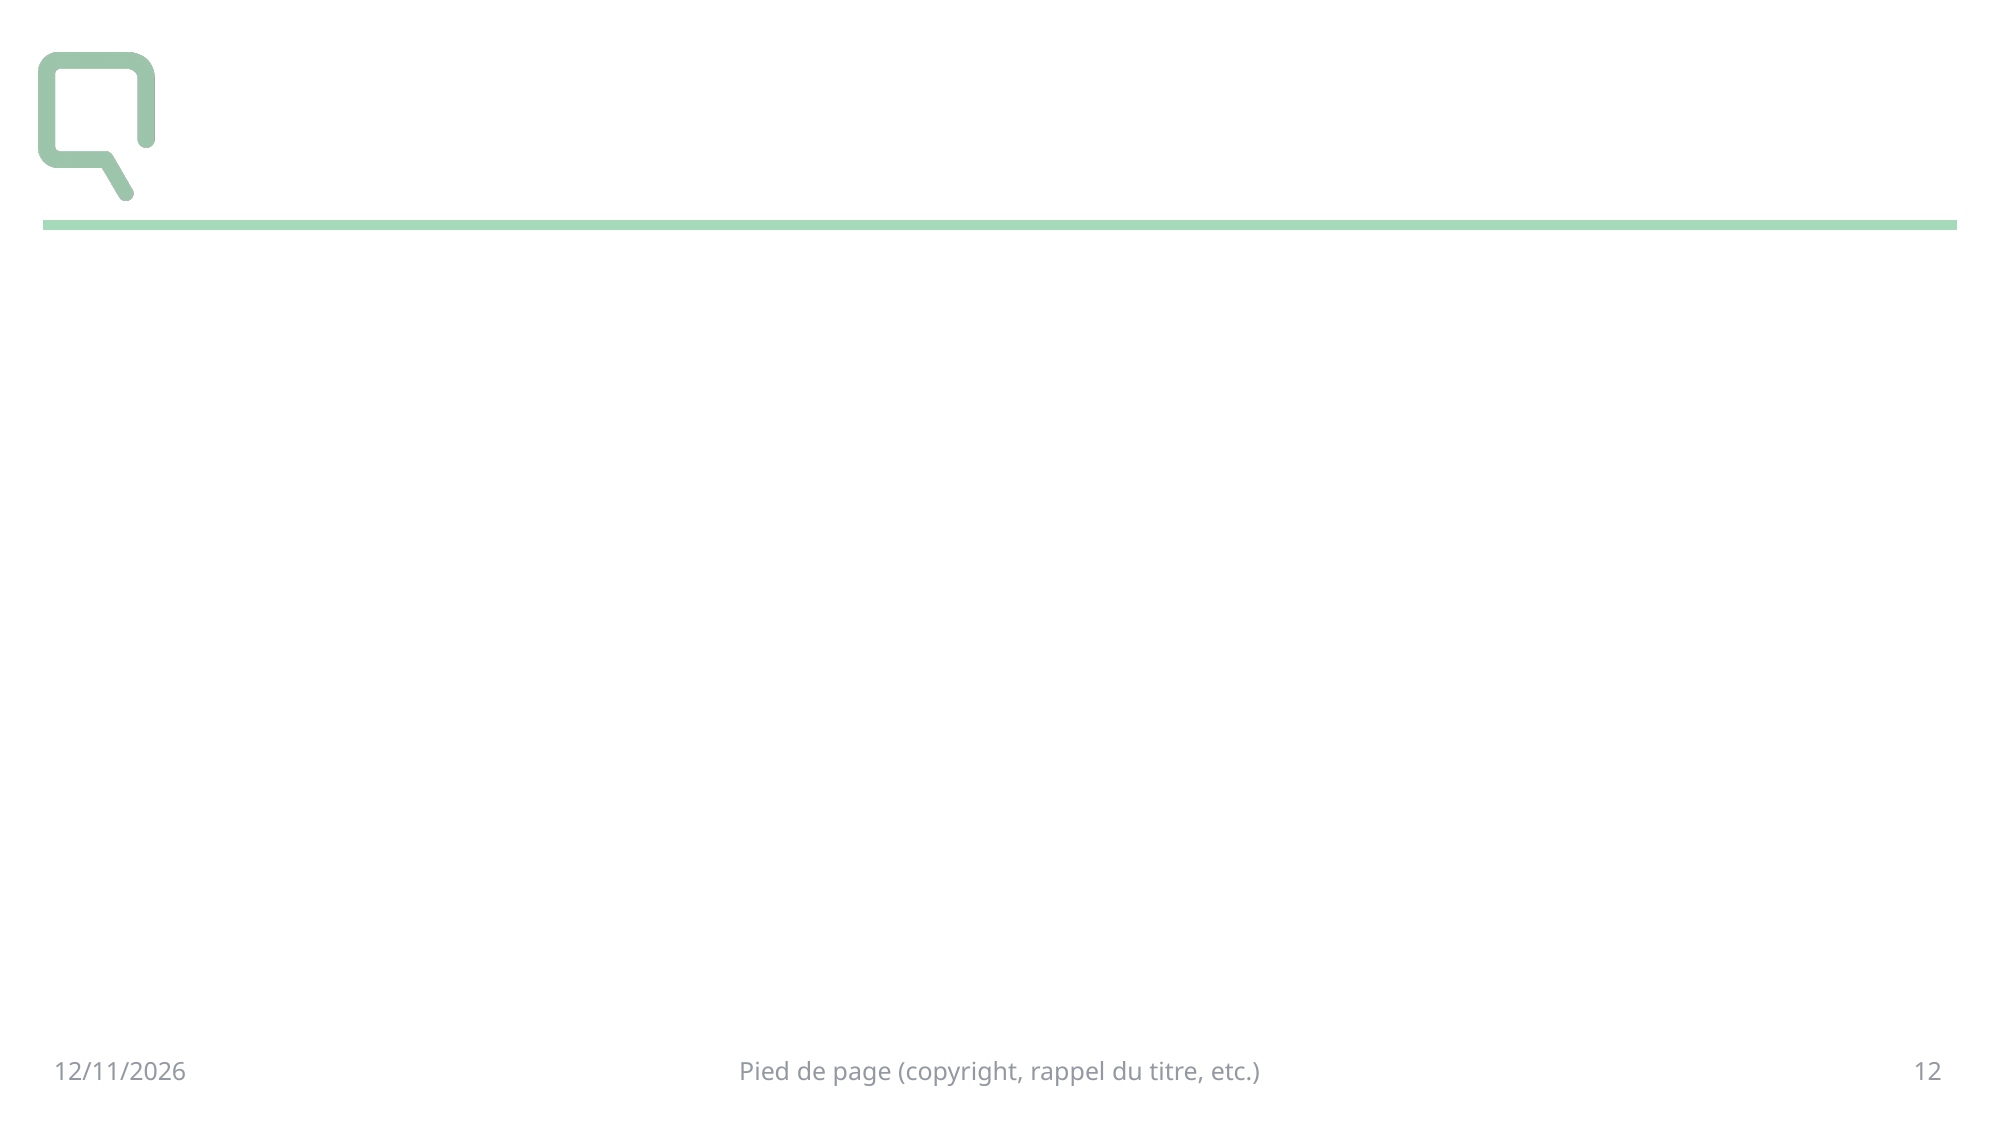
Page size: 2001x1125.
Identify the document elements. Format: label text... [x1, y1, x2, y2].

slide_number 12 [1507, 1042, 1958, 1103]
footer Pied de page (copyright, rappel du titre, etc.) [662, 1042, 1338, 1103]
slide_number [38, 1042, 489, 1103]
